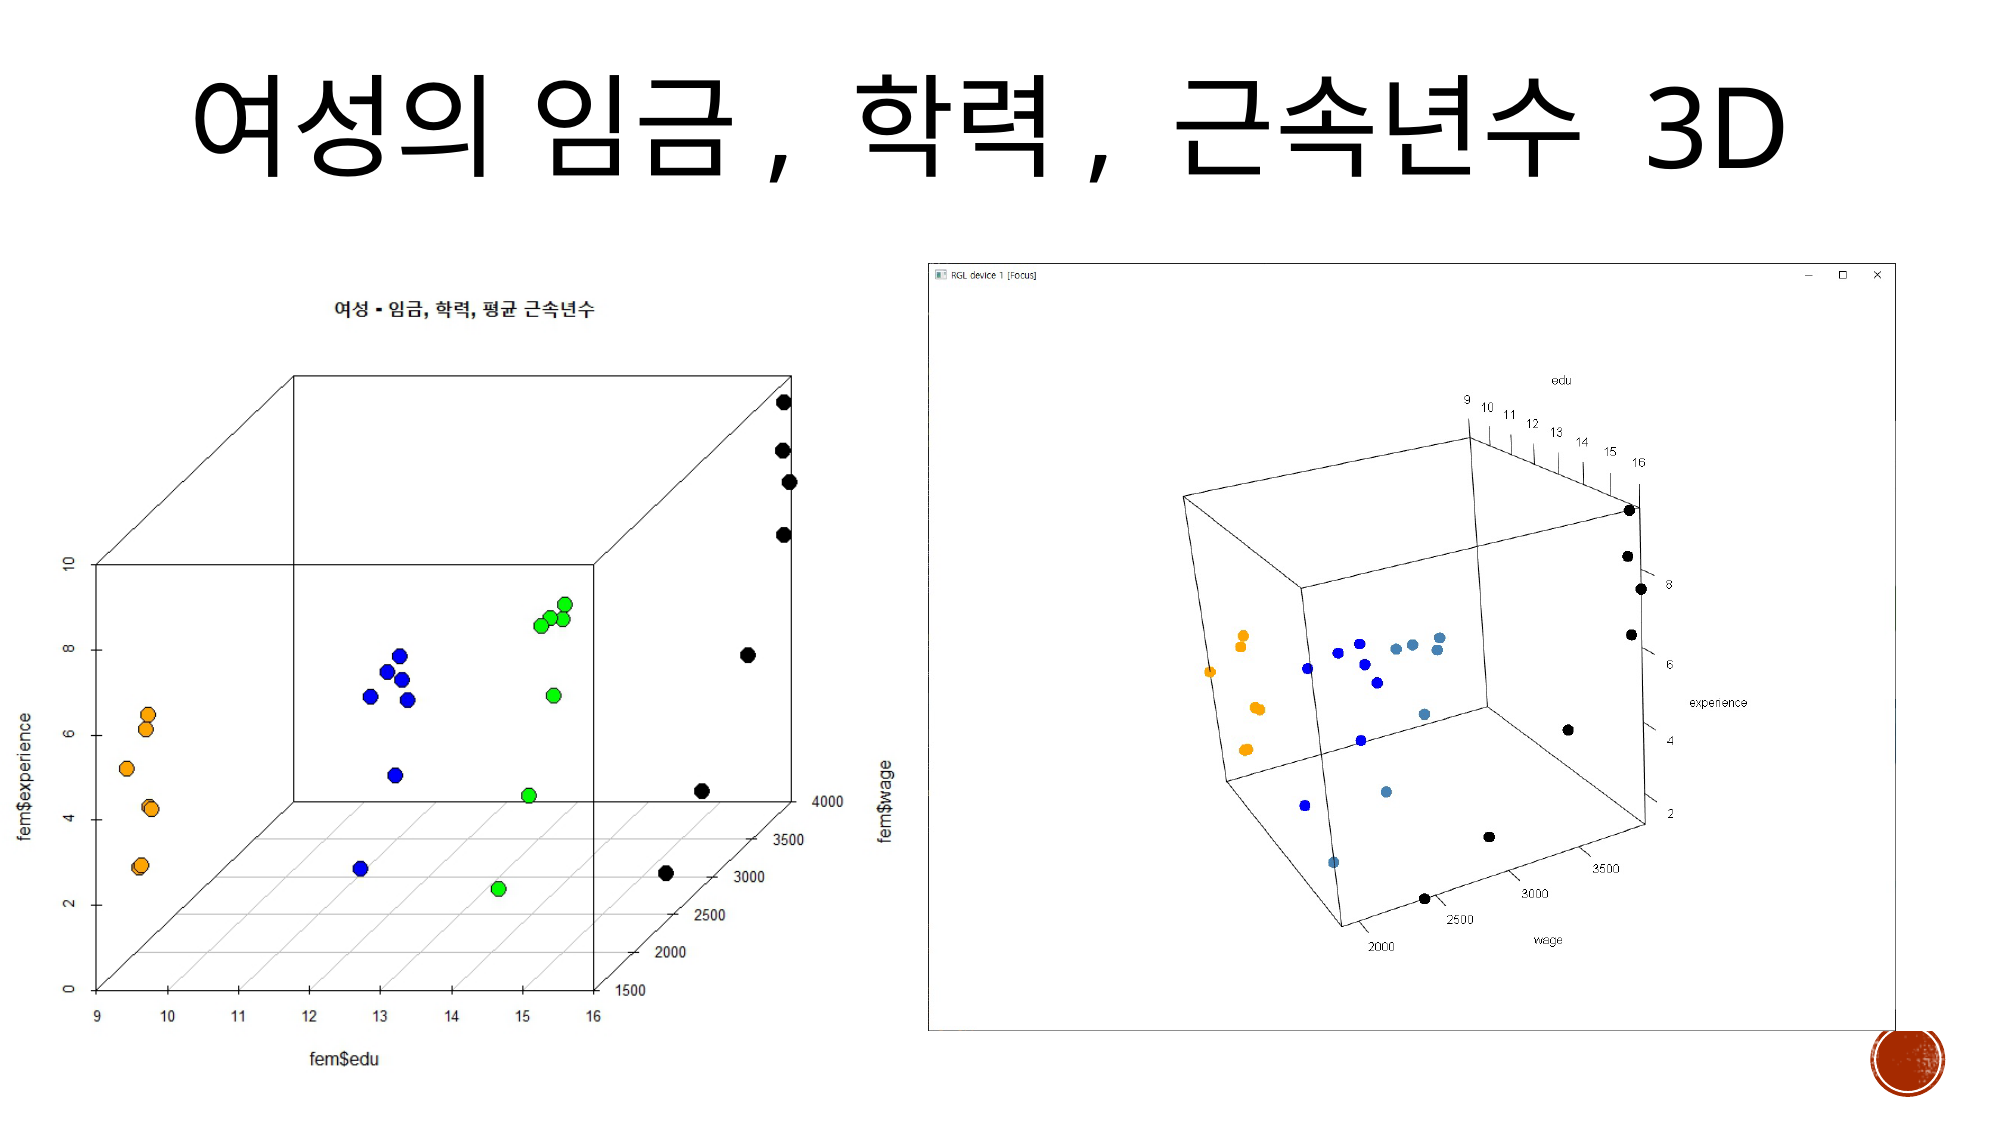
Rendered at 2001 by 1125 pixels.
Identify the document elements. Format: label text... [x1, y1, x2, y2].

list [3, 267, 926, 1123]
title 여성의 임금, 학력, 근속년수 3D [173, 0, 1824, 263]
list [931, 267, 1999, 1028]
